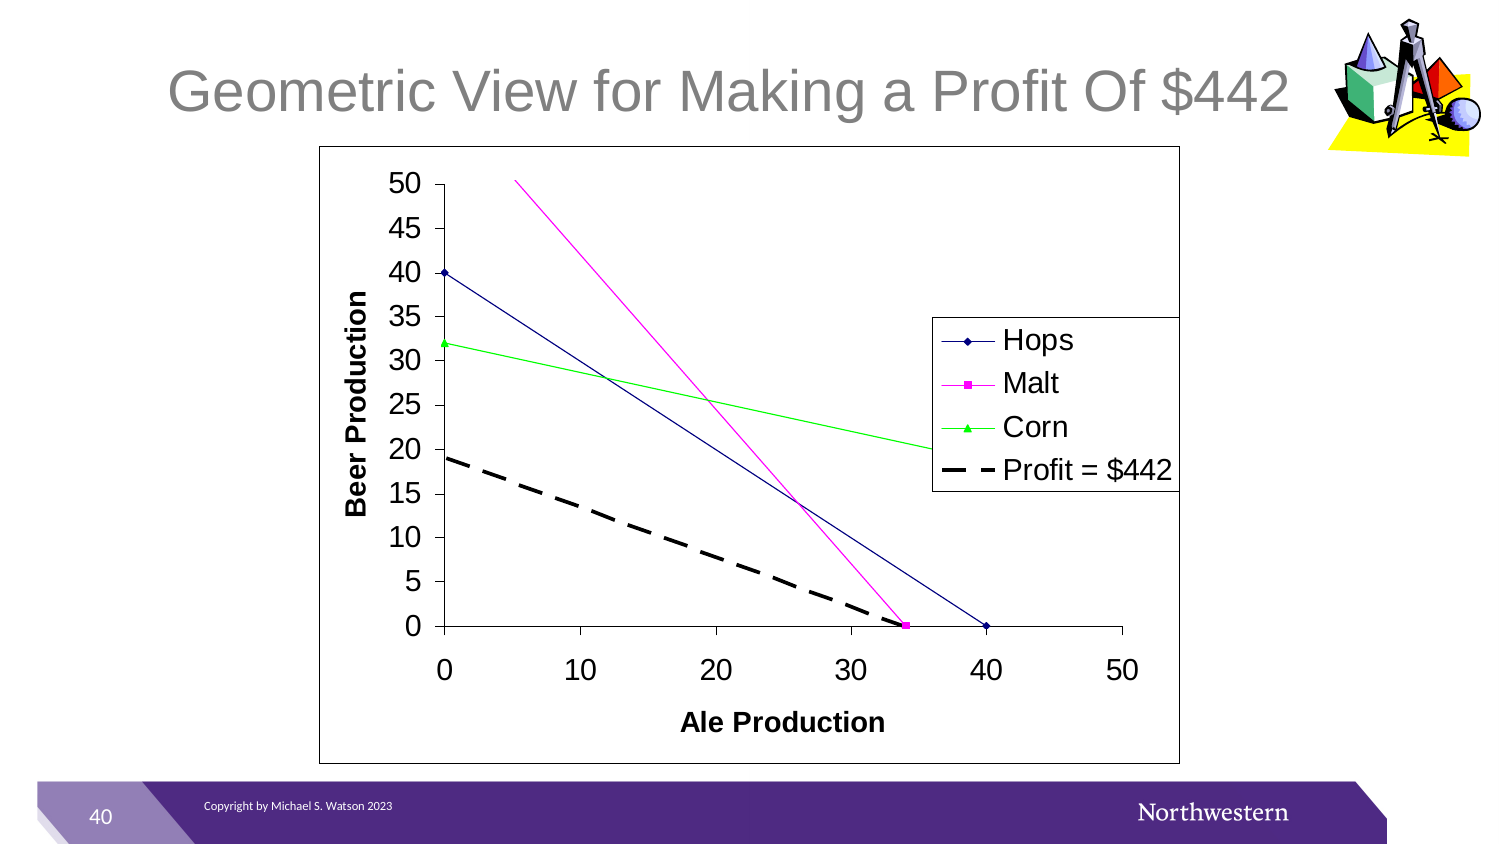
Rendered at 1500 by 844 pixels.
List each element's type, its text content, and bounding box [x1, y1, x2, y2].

title Geometric View for Making a Profit Of $442 [55, 17, 1325, 158]
picture [0, 0, 1499, 844]
